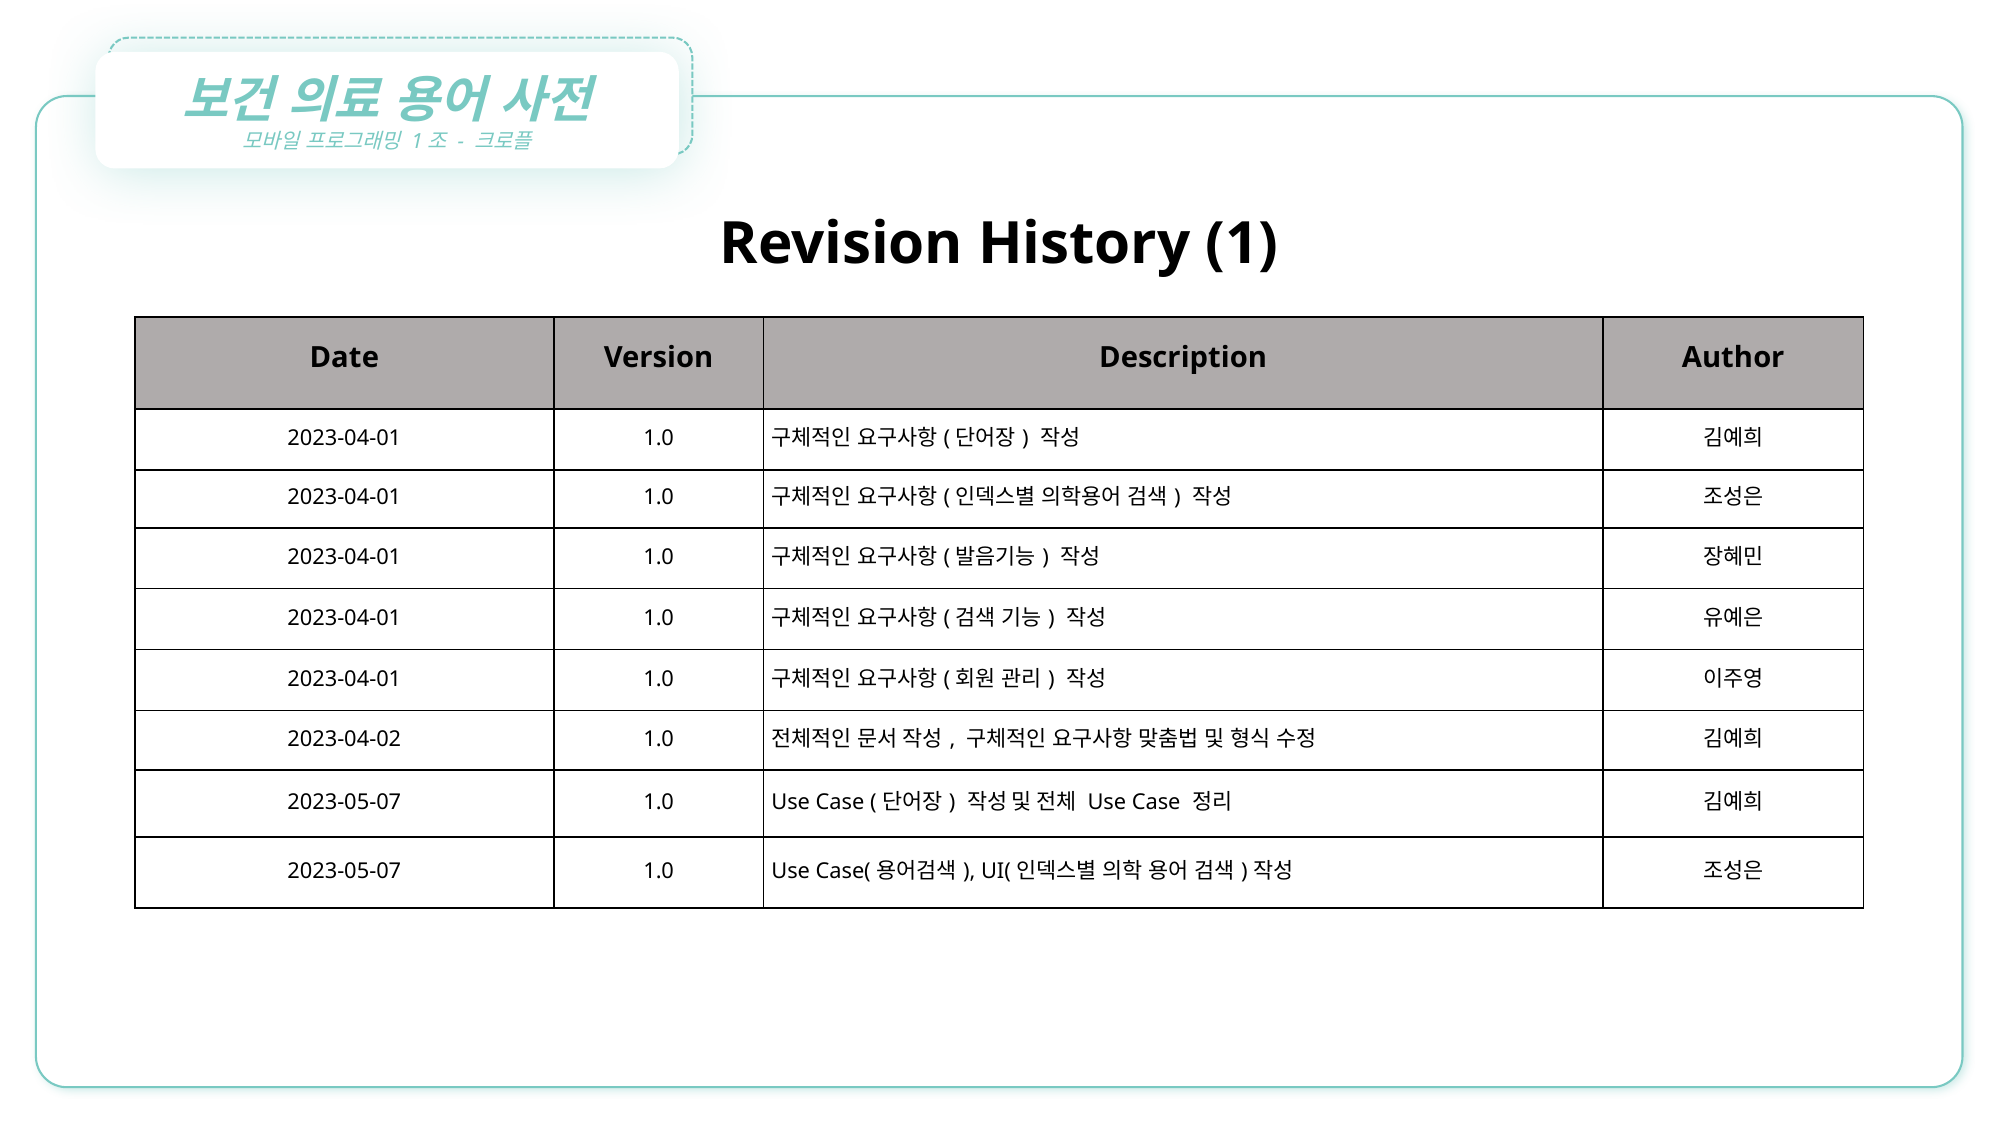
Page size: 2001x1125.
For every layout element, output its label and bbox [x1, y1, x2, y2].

text_box [35, 37, 1963, 1088]
